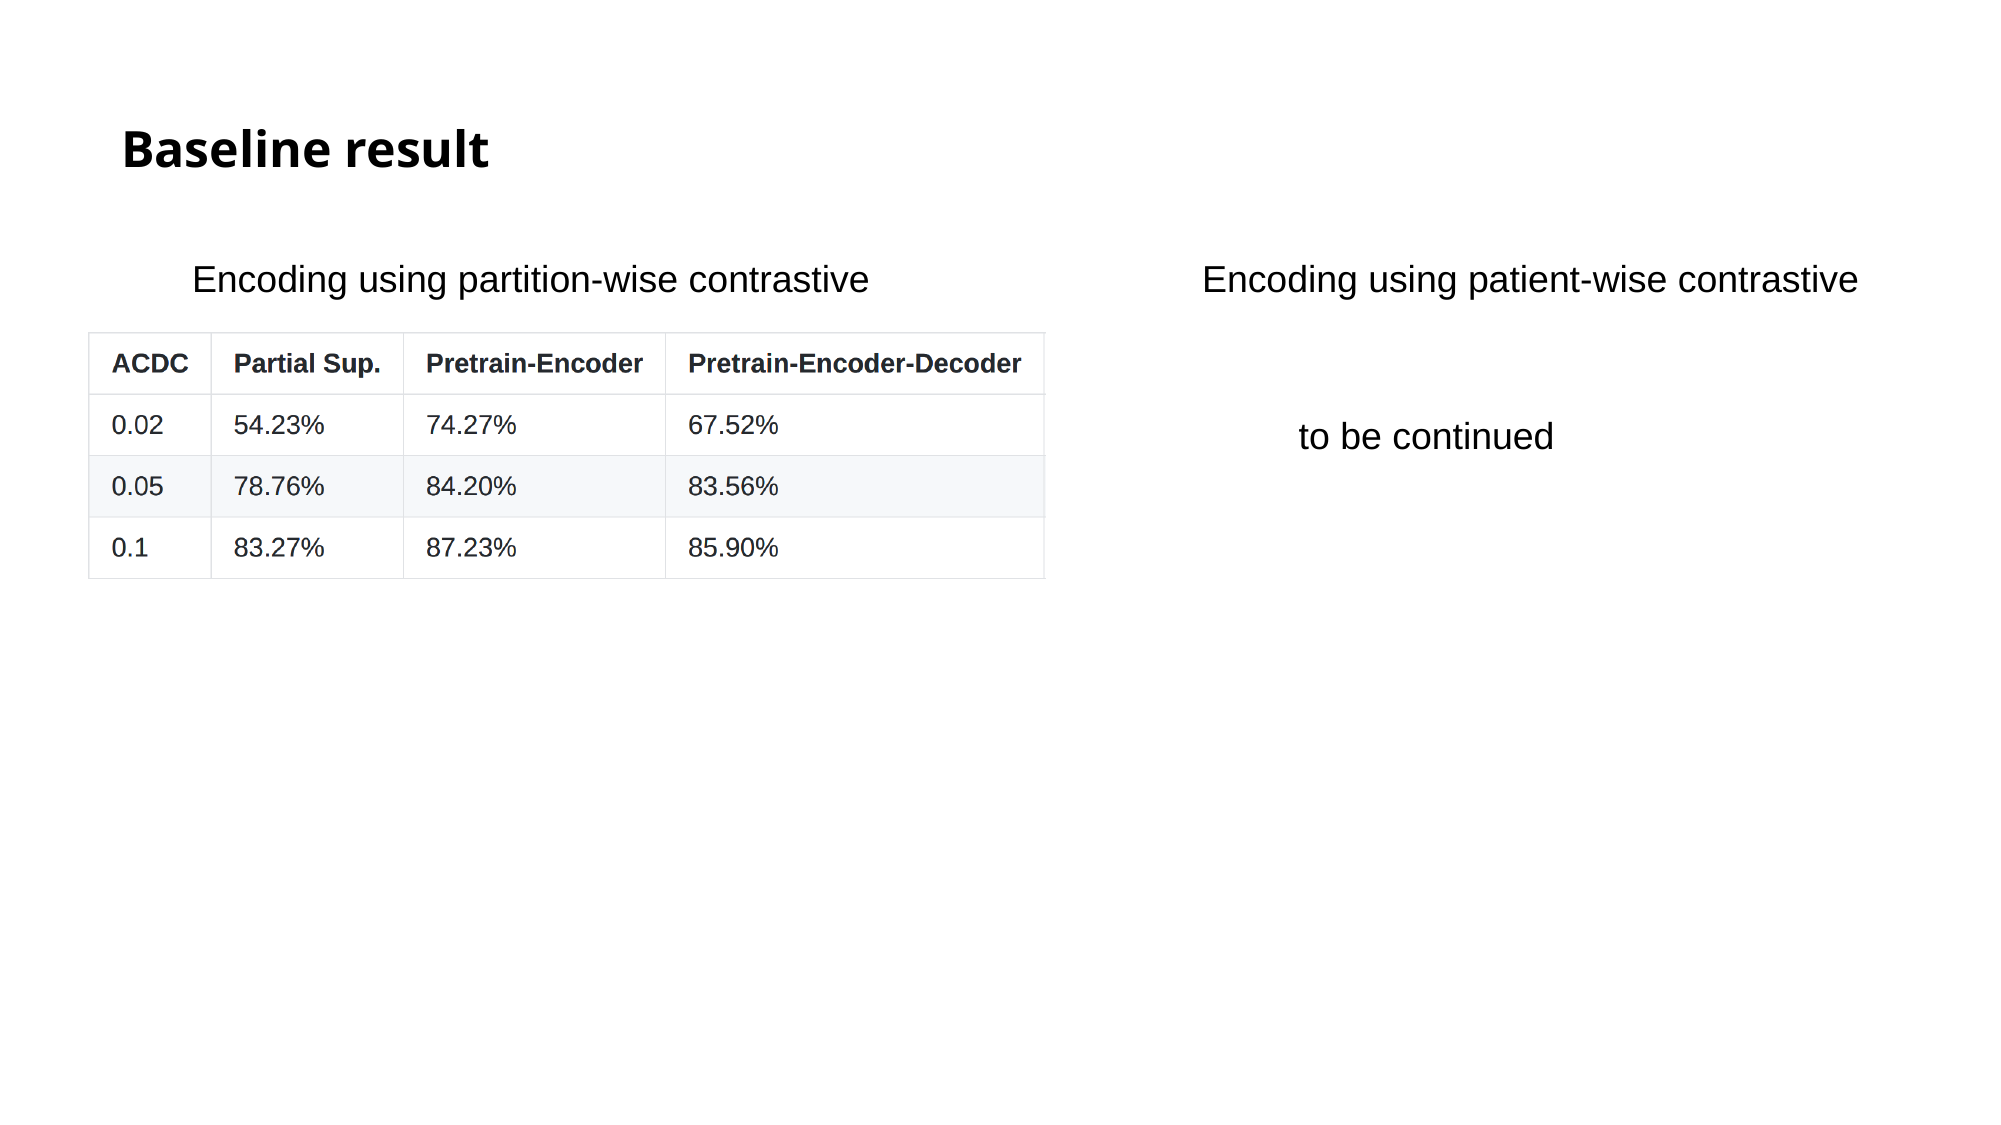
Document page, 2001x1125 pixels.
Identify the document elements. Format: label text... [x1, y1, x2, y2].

text_box to be continued [1283, 404, 1778, 465]
title Baseline result [106, 42, 1832, 260]
picture [88, 329, 1046, 584]
text_box Encoding using partition-wise contrastive [177, 247, 885, 308]
text_box Encoding using patient-wise contrastive [1187, 247, 1874, 308]
